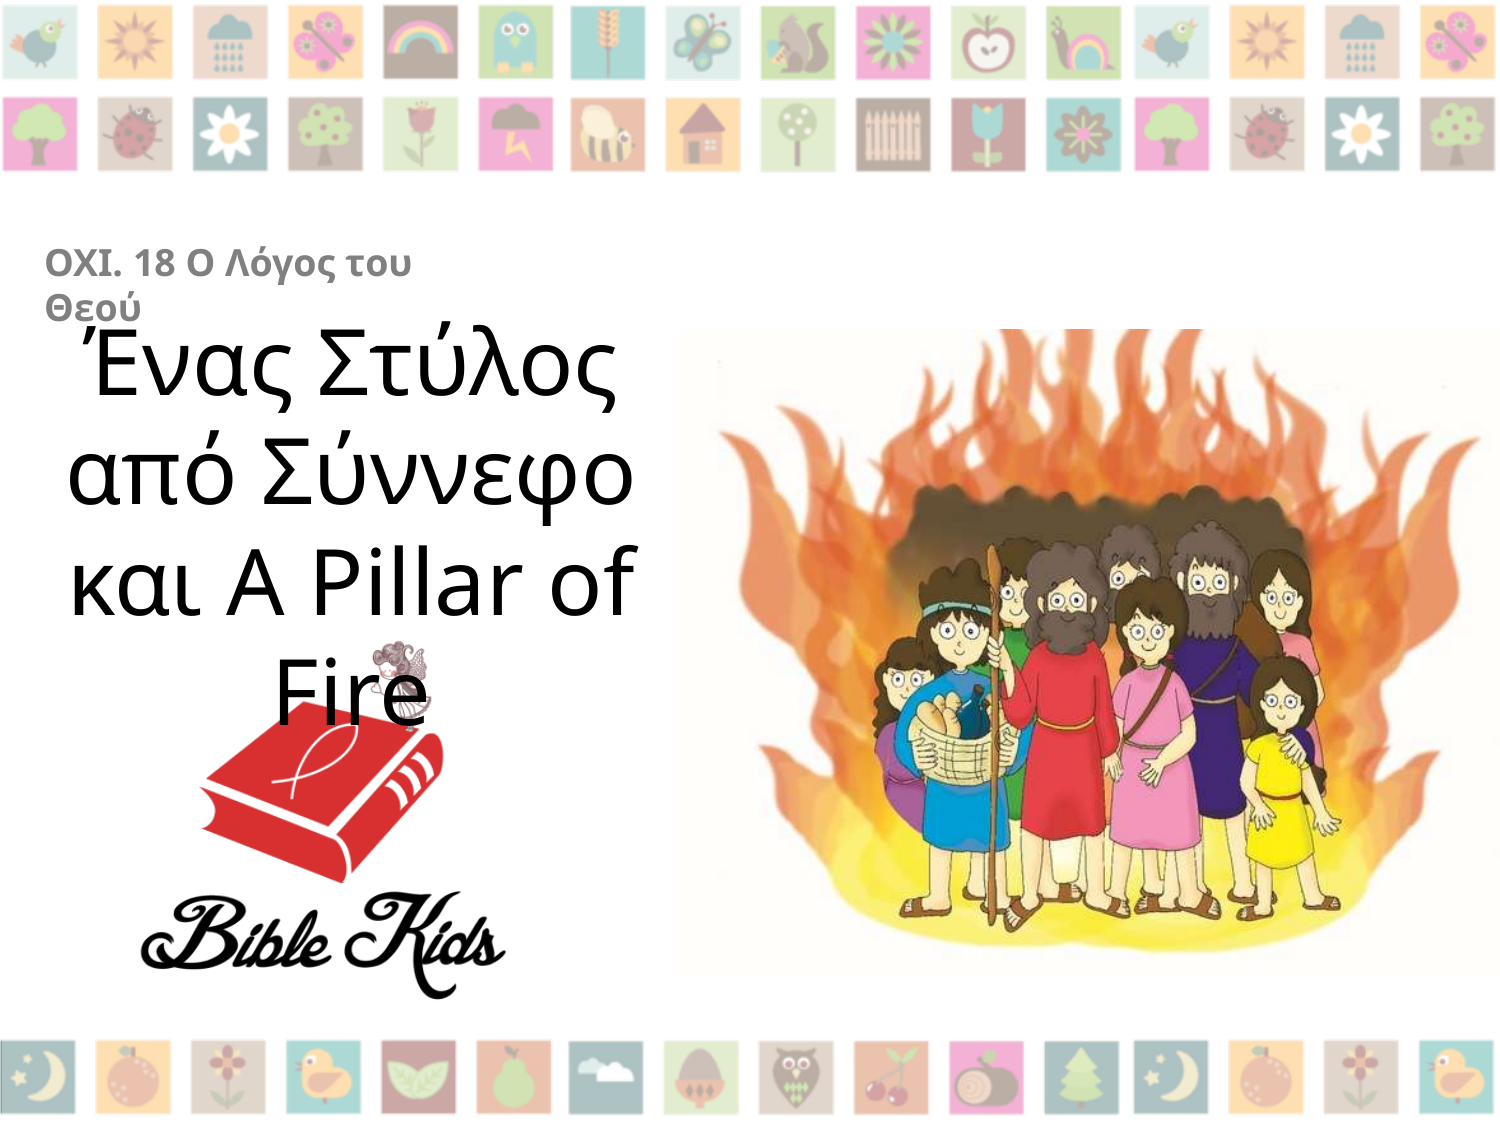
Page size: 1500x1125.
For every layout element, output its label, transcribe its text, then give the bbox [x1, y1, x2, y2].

picture [677, 329, 1500, 977]
text_box ΟΧΙ. 18 Ο Λόγος του Θεού [29, 231, 526, 296]
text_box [0, 1028, 1500, 1118]
text_box Ένας Στύλος από Σύννεφο και A Pillar of Fire [28, 296, 674, 751]
picture [114, 603, 544, 1030]
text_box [0, 3, 1500, 181]
